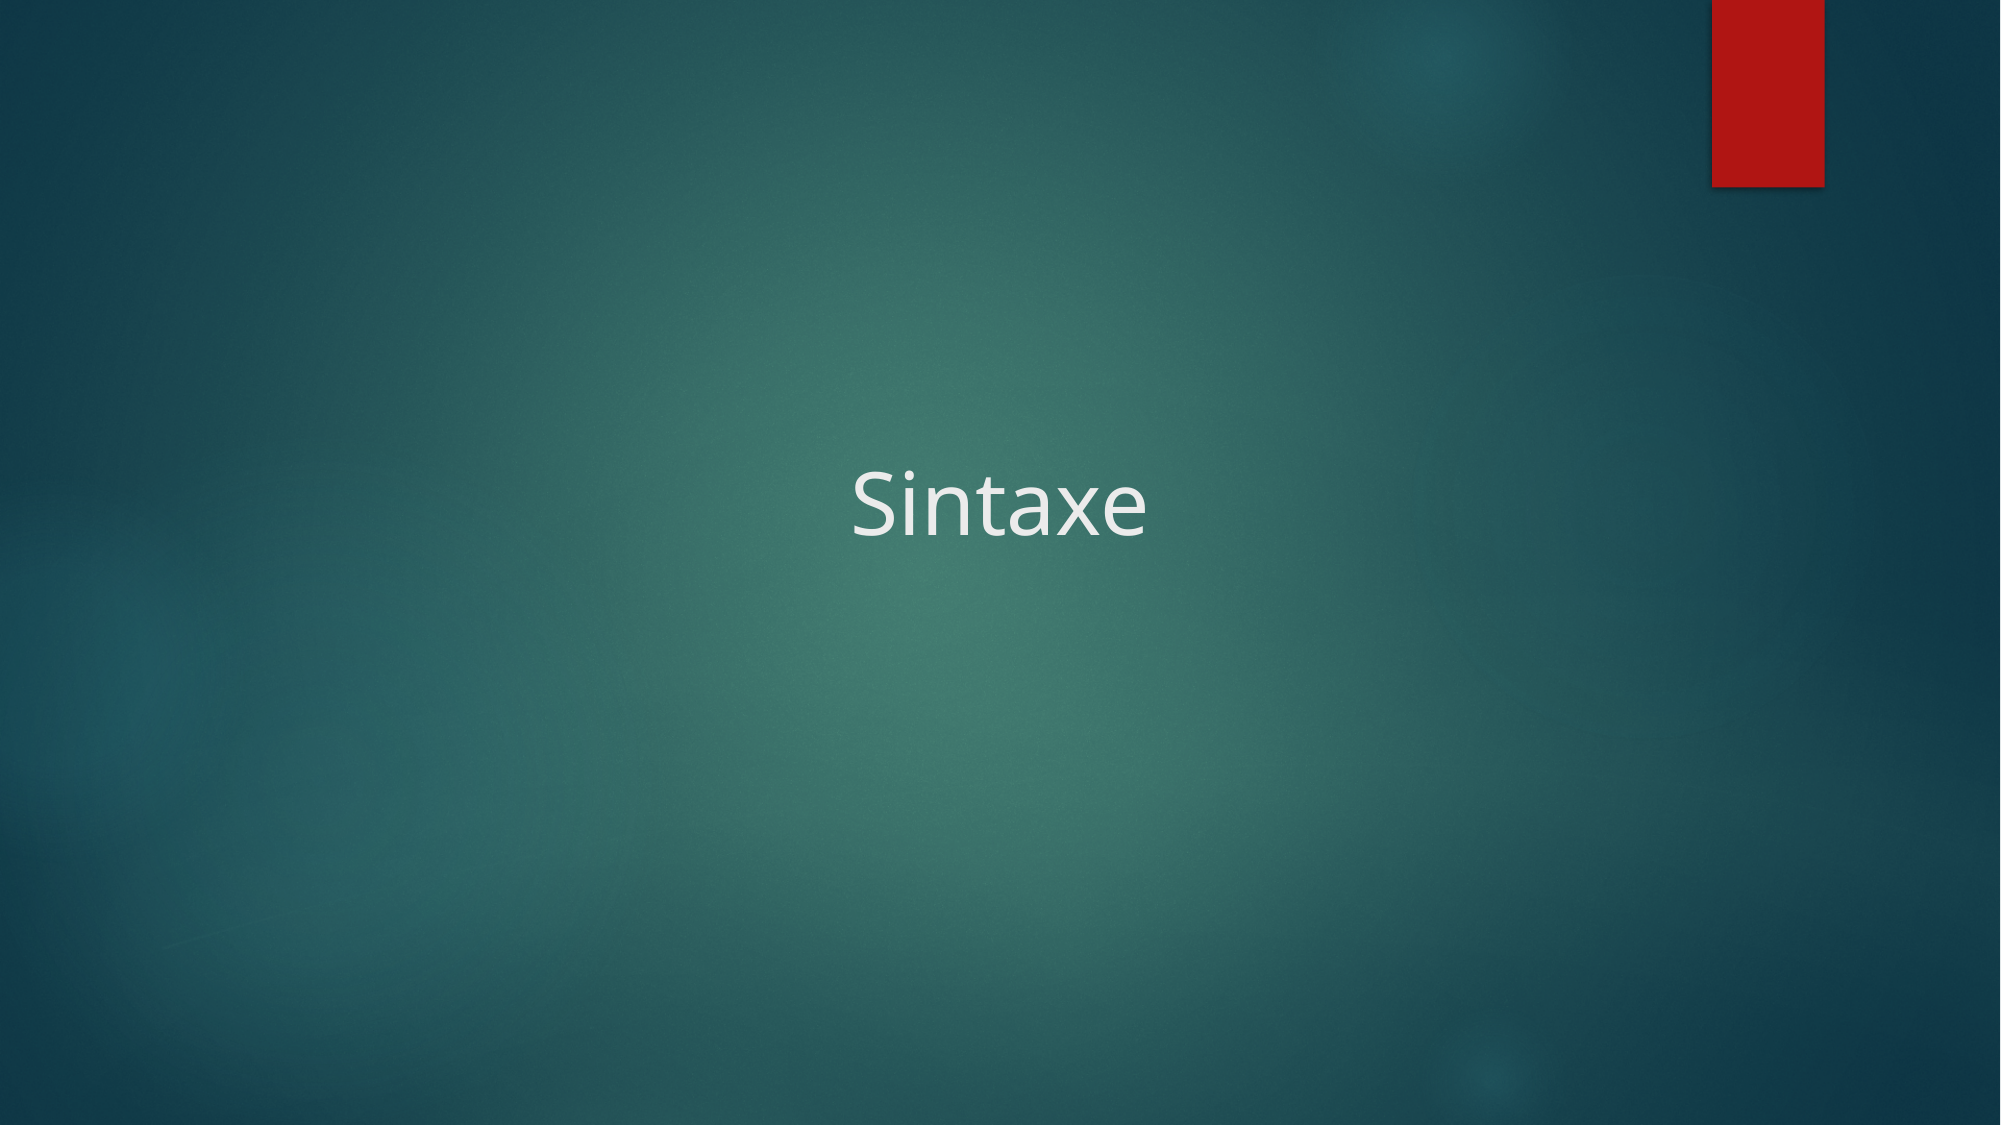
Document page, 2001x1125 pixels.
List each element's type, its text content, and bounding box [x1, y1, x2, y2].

title Sintaxe [228, 447, 1772, 678]
picture [0, 0, 2001, 1125]
